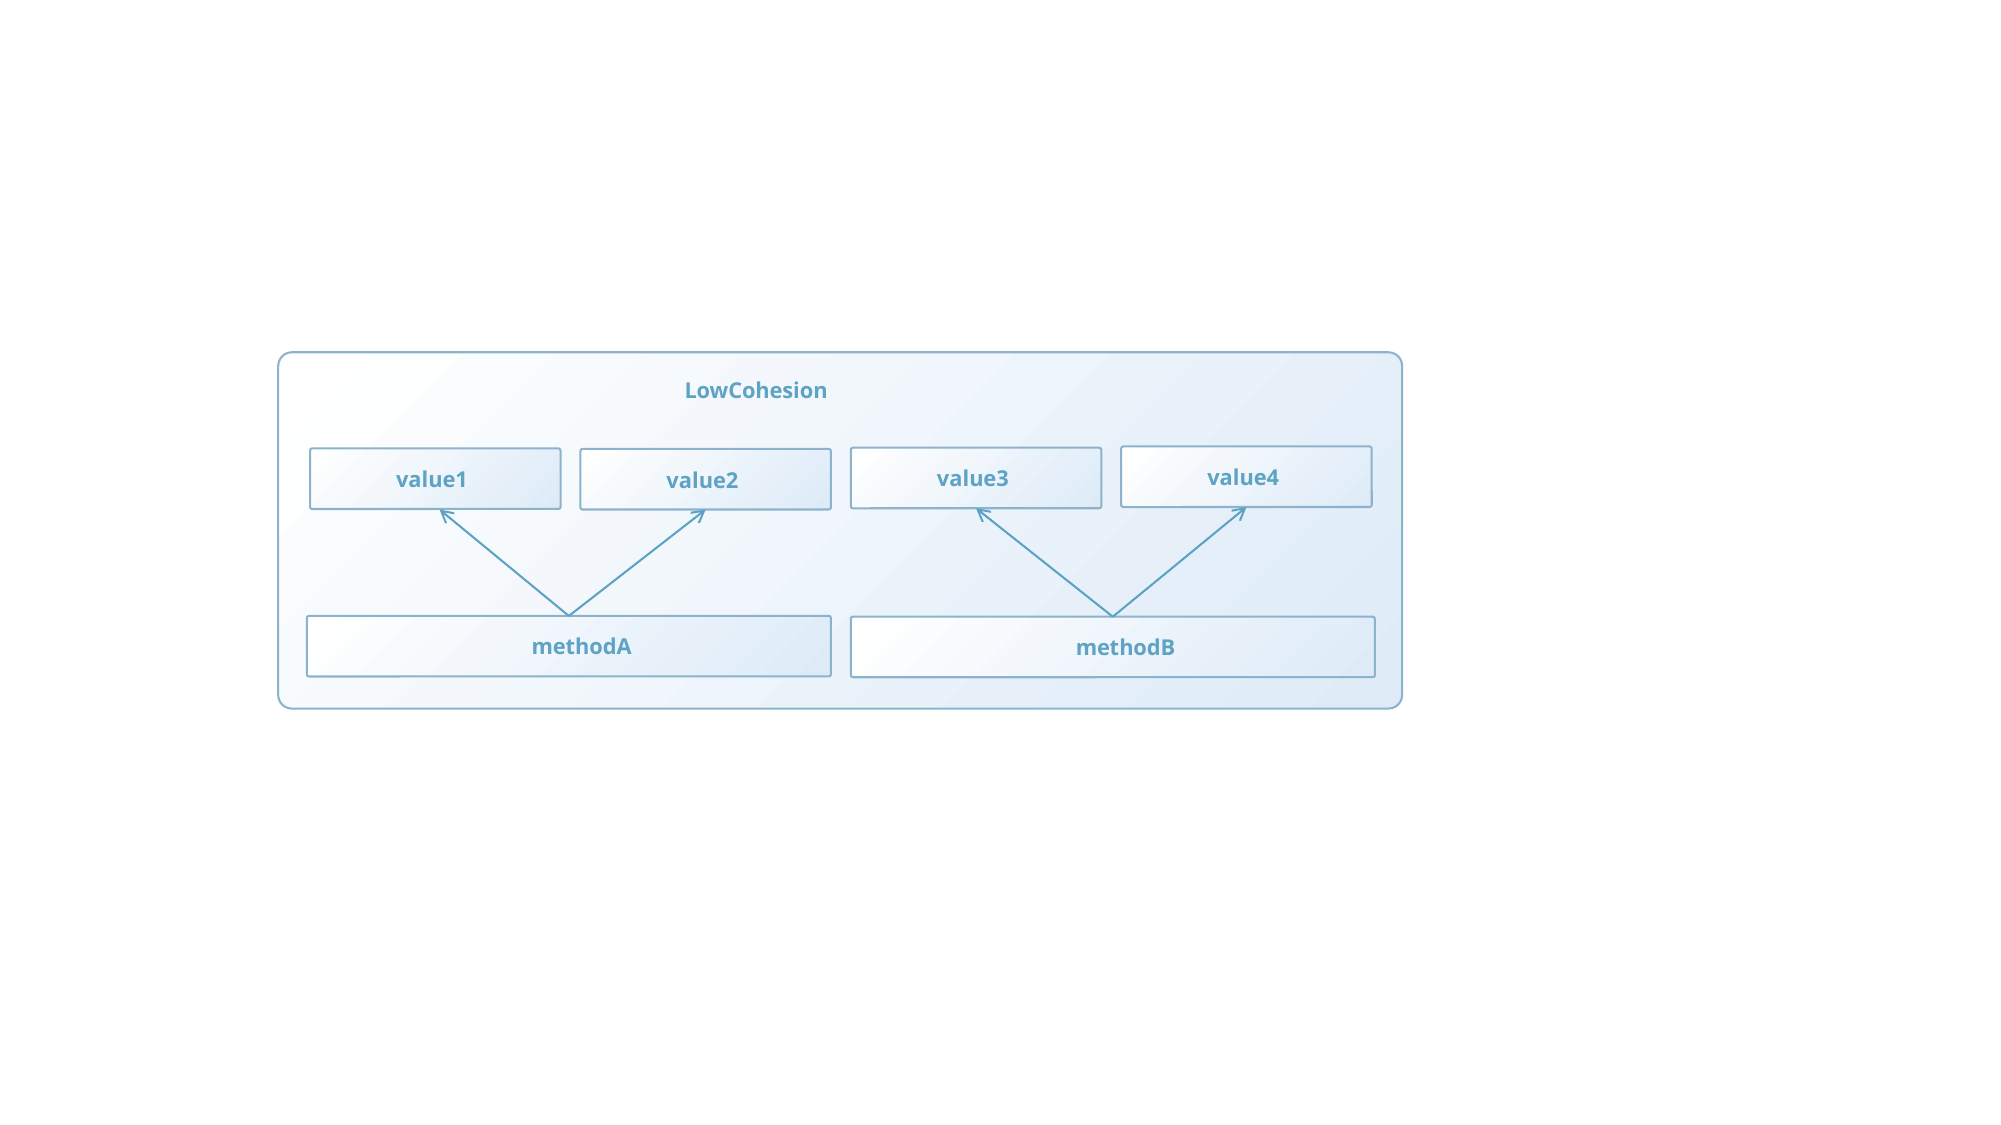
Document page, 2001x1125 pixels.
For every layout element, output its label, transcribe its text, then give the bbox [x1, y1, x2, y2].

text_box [580, 448, 831, 510]
text_box LowCohesion [623, 369, 889, 411]
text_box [310, 448, 561, 509]
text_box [439, 509, 568, 616]
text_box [975, 508, 1112, 617]
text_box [850, 616, 1375, 678]
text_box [1112, 507, 1247, 617]
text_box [568, 509, 706, 616]
text_box [277, 351, 1404, 710]
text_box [850, 447, 1102, 509]
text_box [306, 615, 831, 677]
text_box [1121, 446, 1372, 508]
